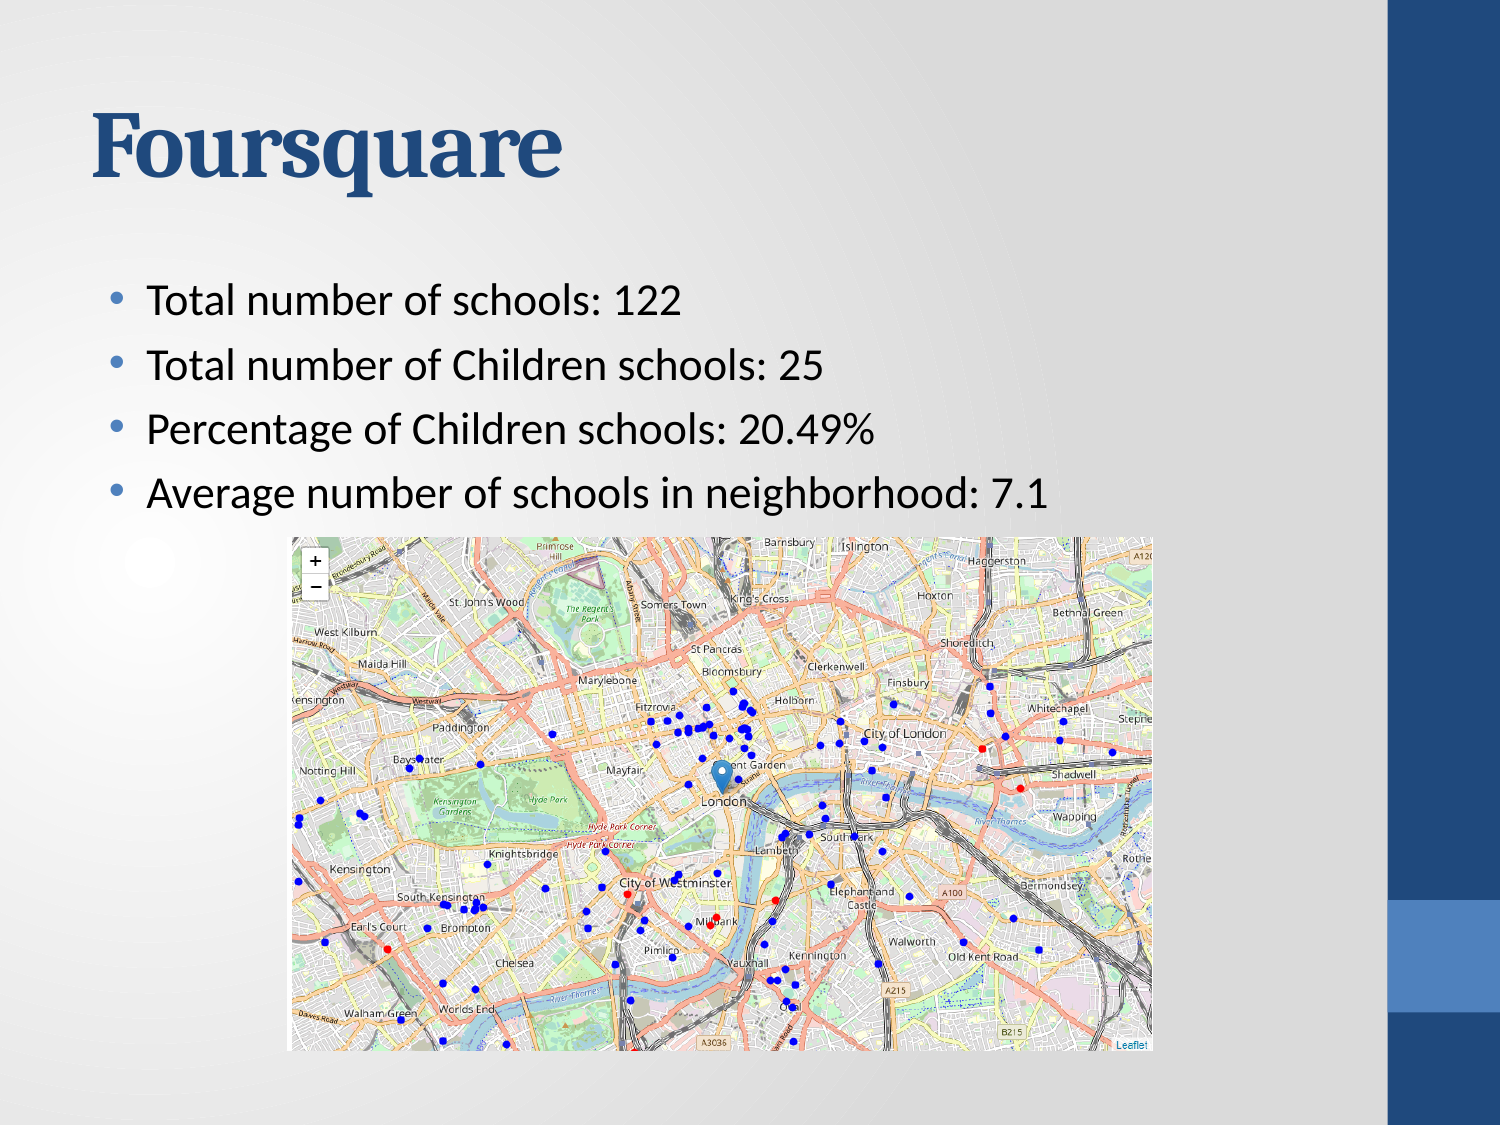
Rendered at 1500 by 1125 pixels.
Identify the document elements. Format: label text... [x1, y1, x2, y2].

picture [286, 536, 1154, 1052]
title Foursquare [75, 45, 1325, 233]
list Total number of schools: 122 Total number of Children schools: 25 Percentage of Children schools: 20.49% Average number of schools in neighborhood: 7.1 [75, 262, 1325, 1050]
